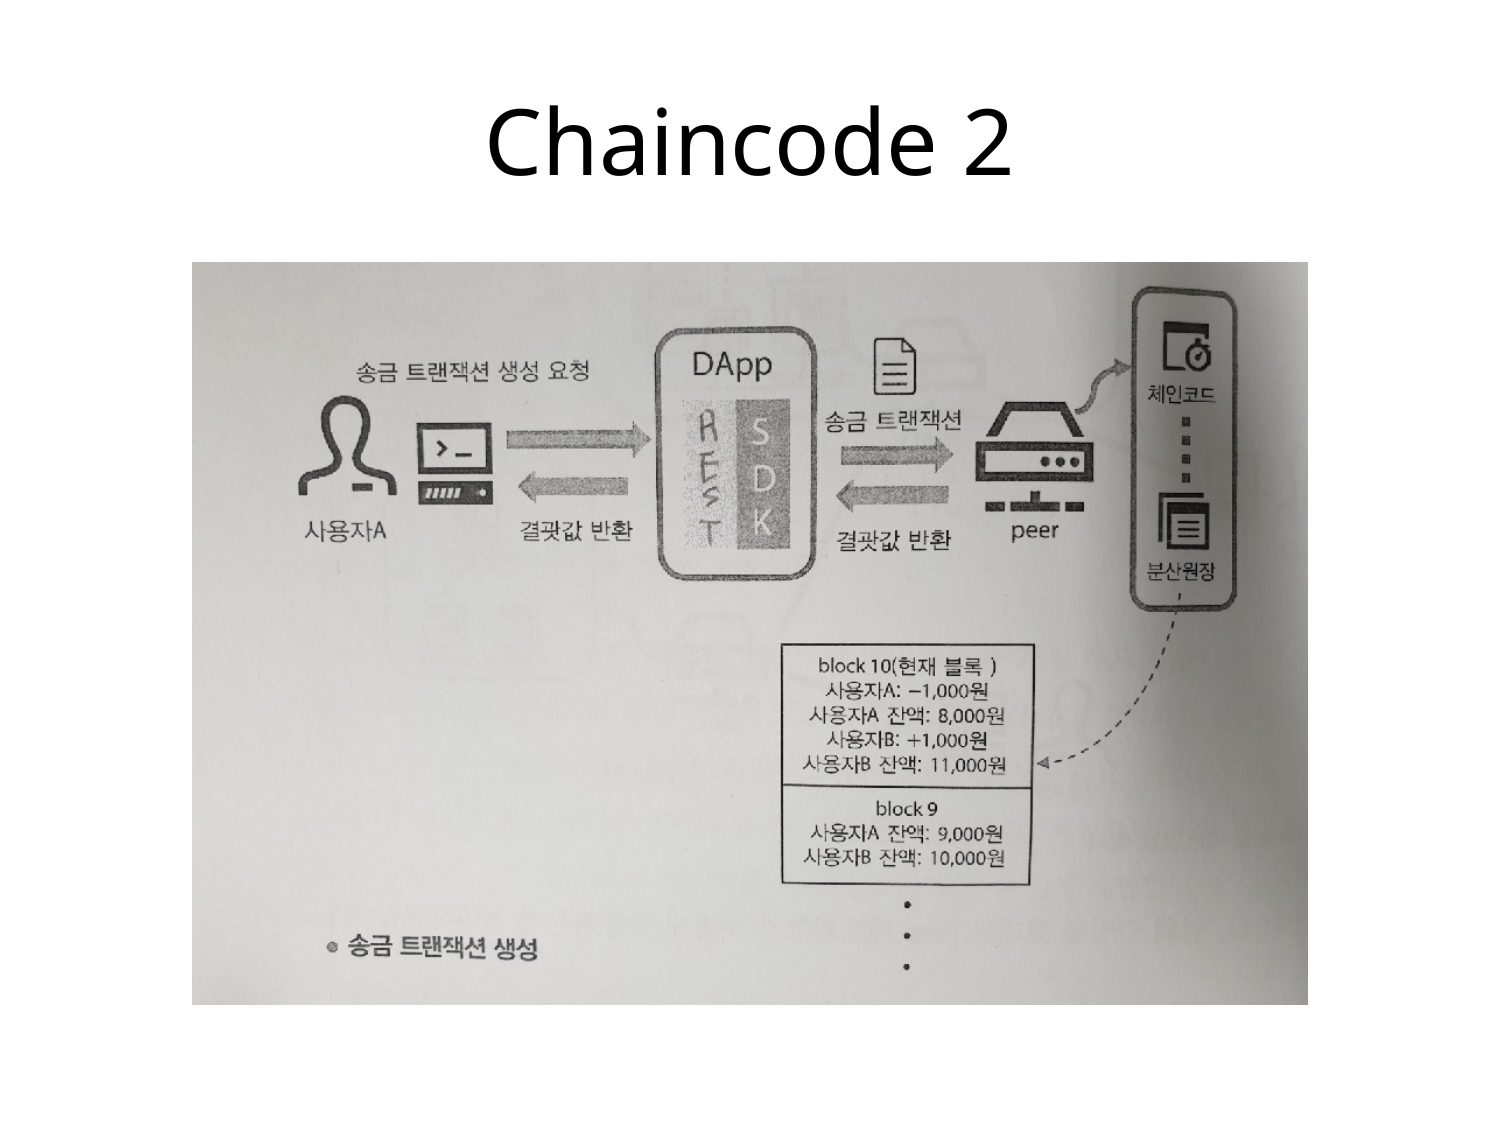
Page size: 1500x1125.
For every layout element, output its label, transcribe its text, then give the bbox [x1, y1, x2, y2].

title Chaincode 2 [75, 45, 1425, 233]
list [191, 262, 1308, 1006]
